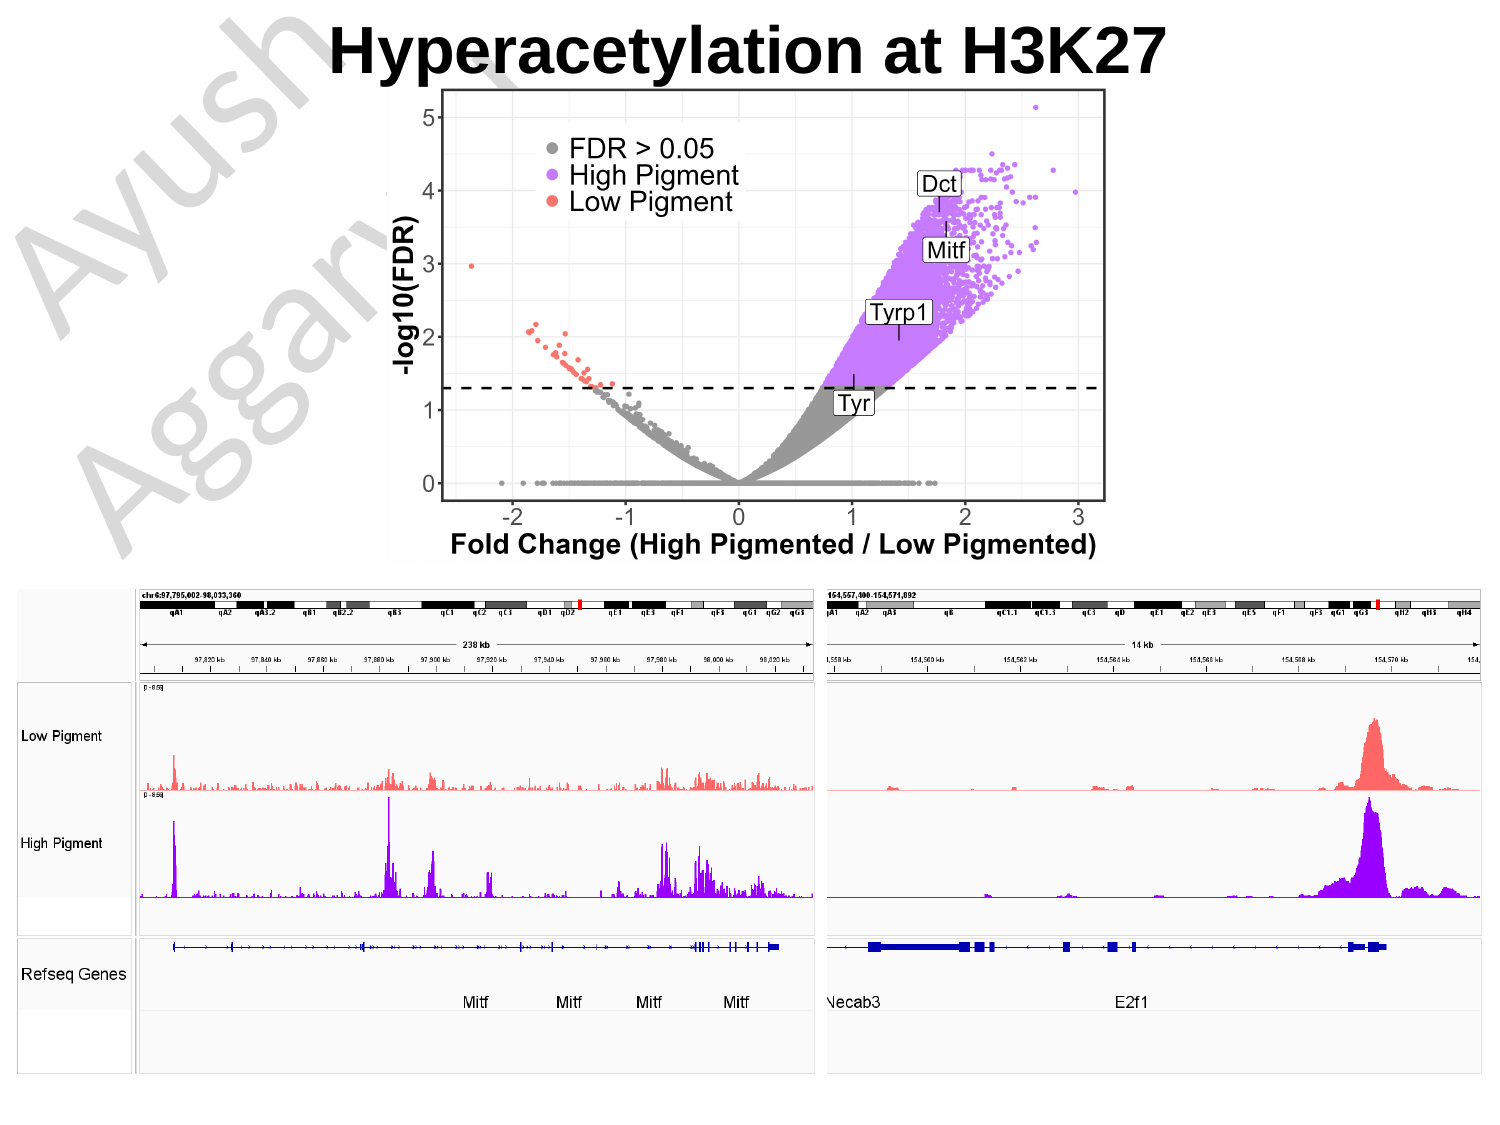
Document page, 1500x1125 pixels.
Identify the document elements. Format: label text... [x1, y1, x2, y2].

picture [386, 88, 1112, 566]
picture [16, 589, 1494, 1074]
text_box Hyperacetylation at H3K27 [0, 0, 1499, 95]
